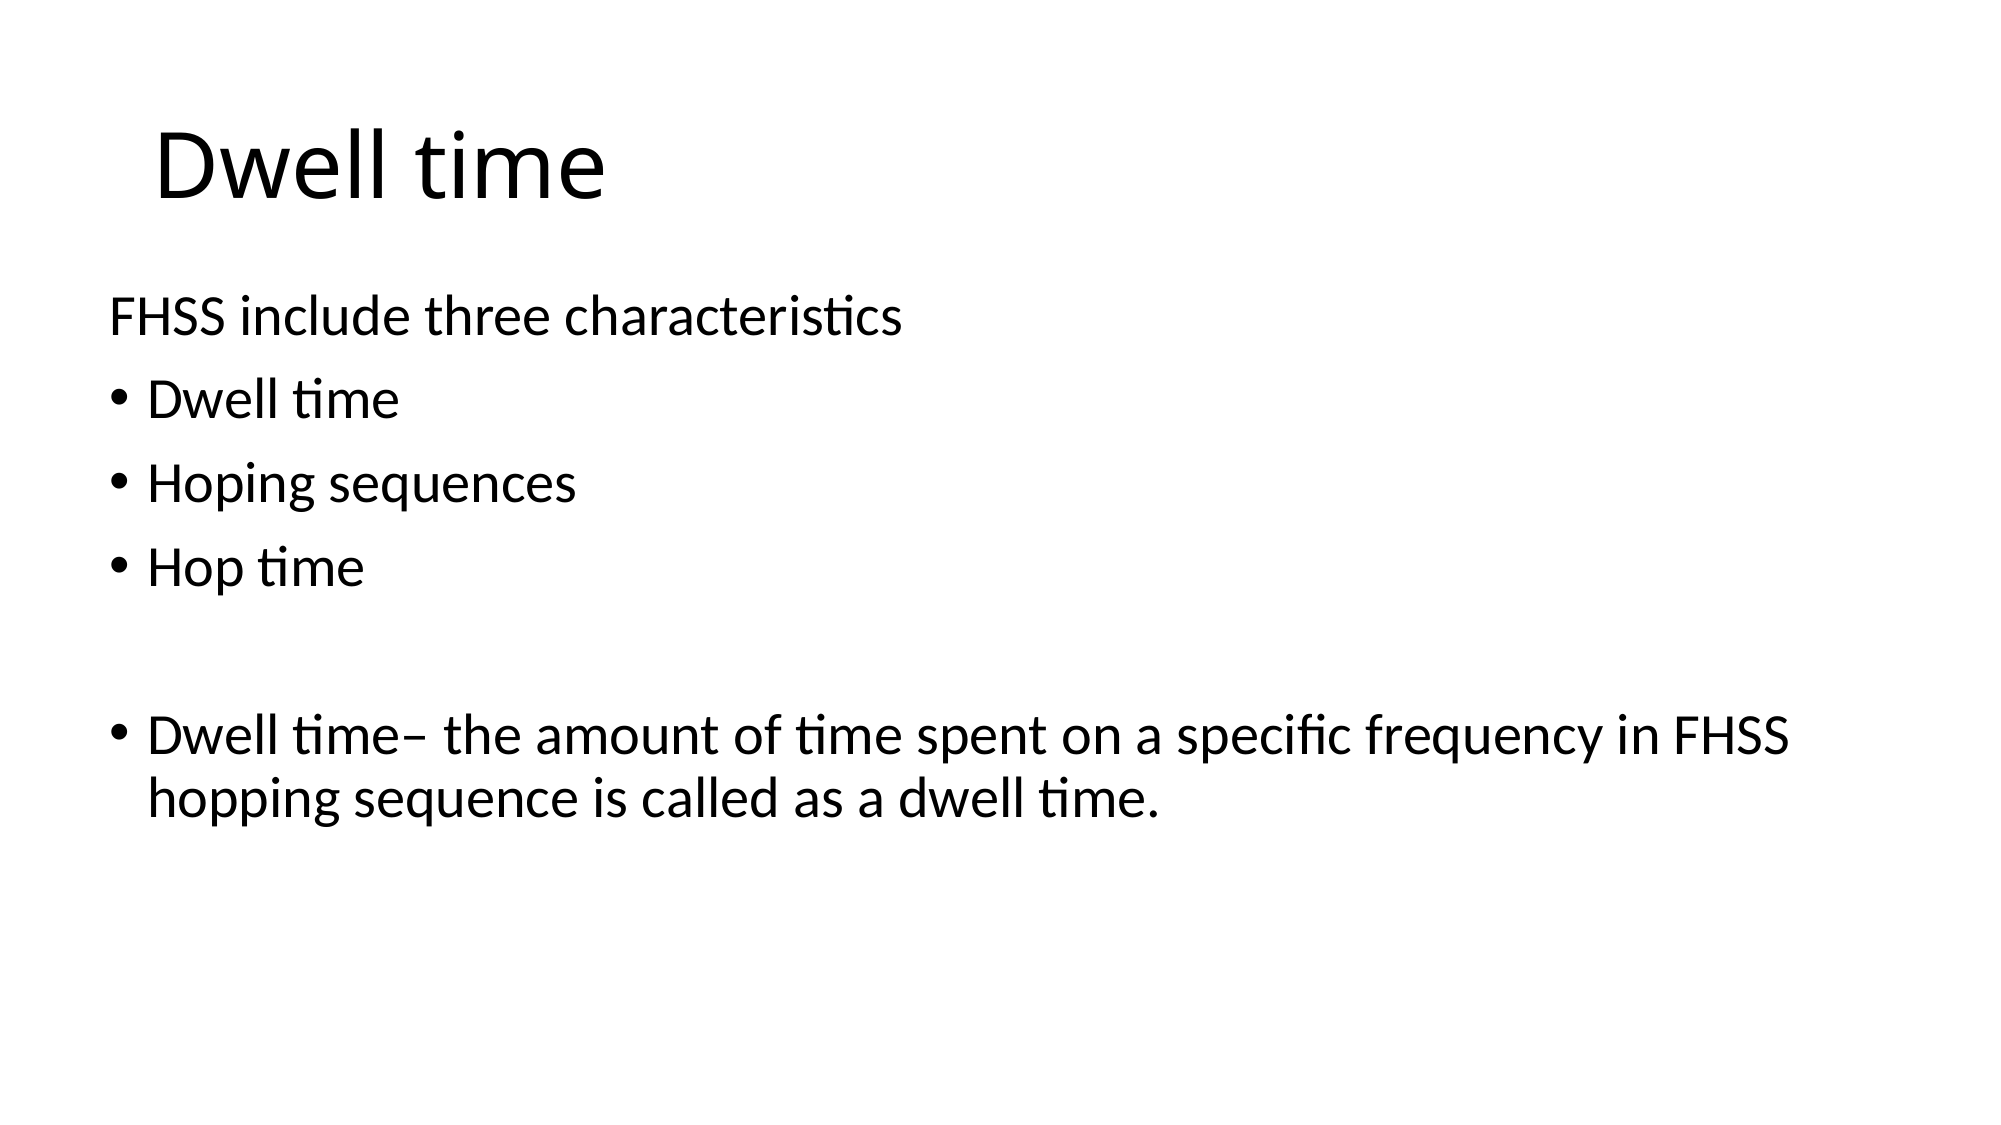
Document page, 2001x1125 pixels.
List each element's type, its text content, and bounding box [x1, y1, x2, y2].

list FHSS include three characteristics Dwell time Hoping sequences Hop time Dwell time– the amount of time spent on a specific frequency in FHSS hopping sequence is called as a dwell time. [94, 277, 1884, 992]
title Dwell time [137, 59, 1863, 277]
